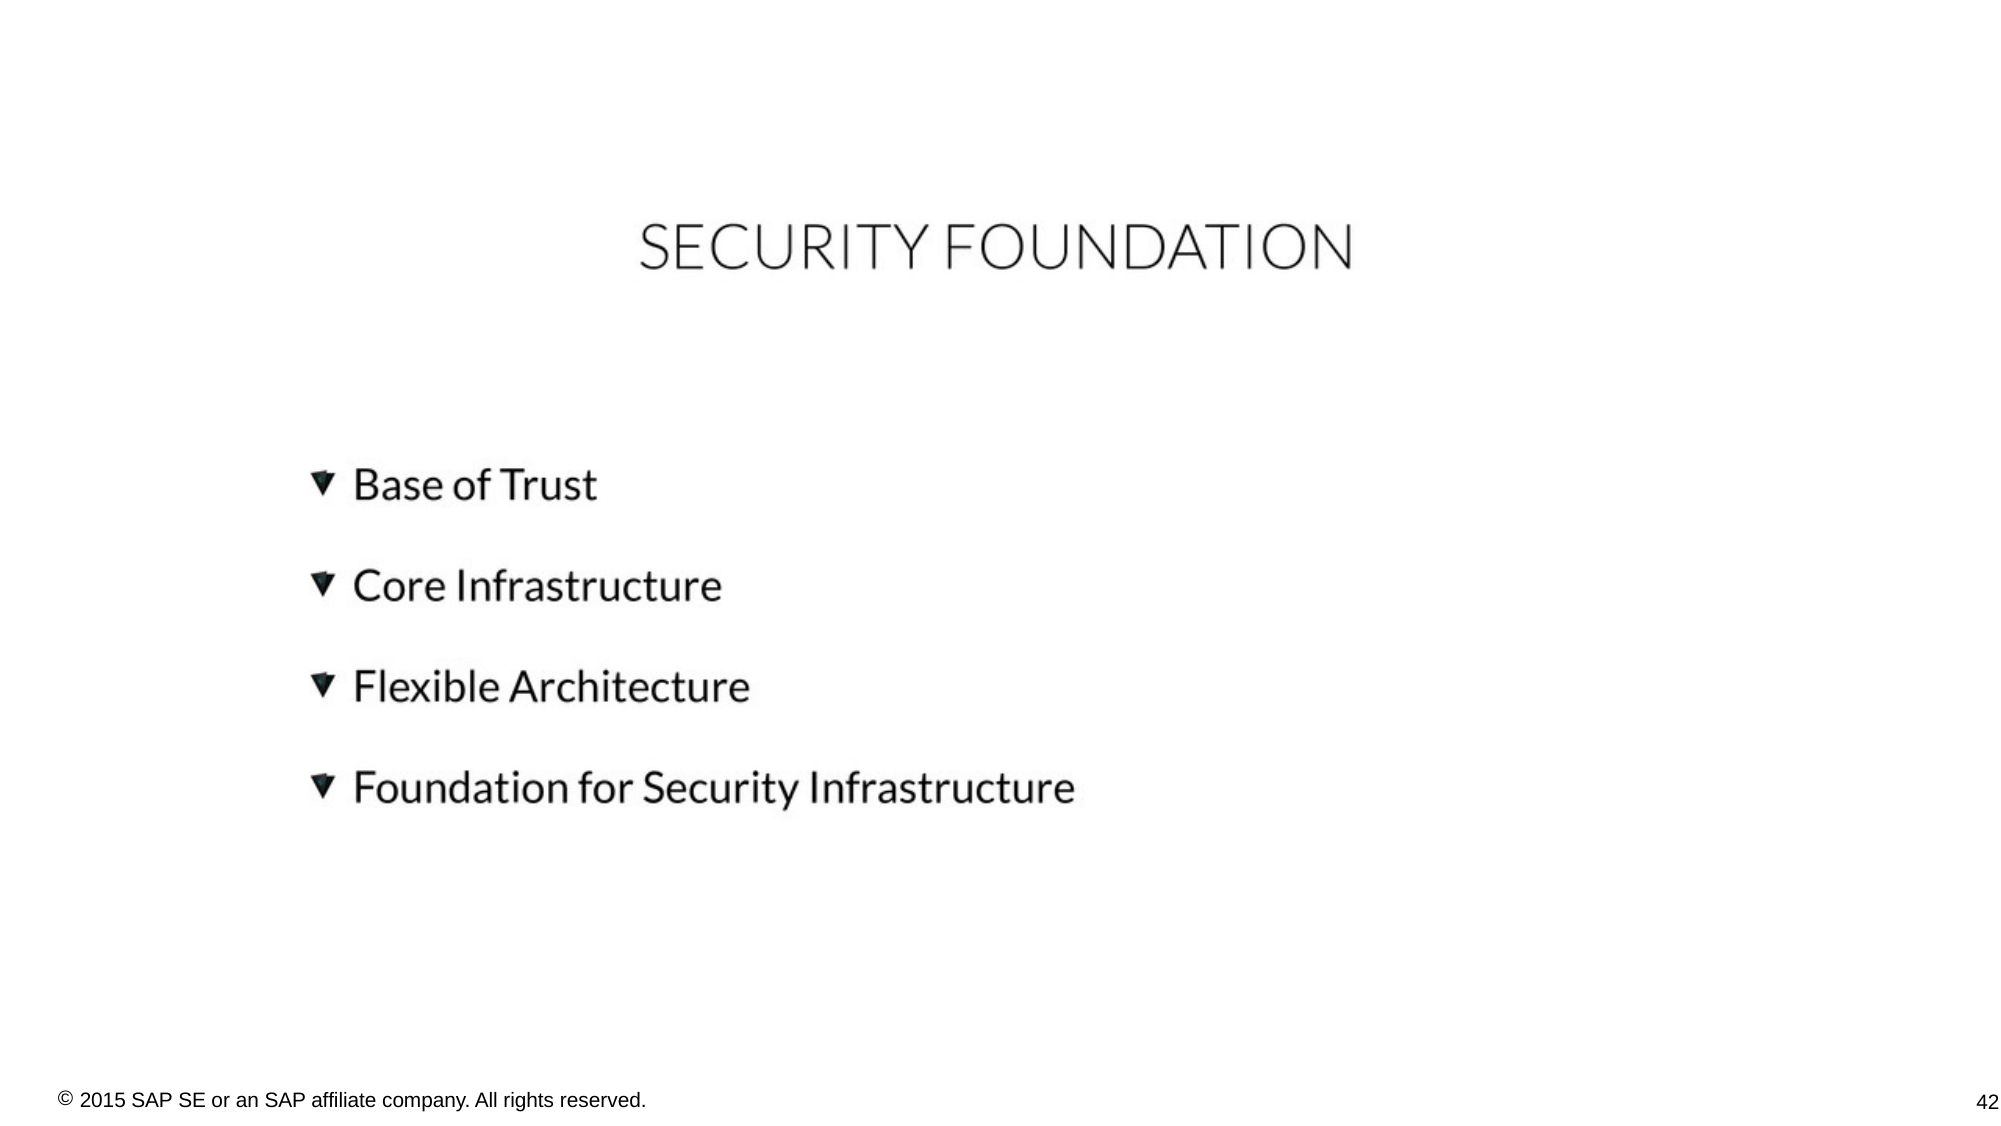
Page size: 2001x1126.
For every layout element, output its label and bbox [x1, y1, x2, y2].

picture [213, 129, 1787, 996]
